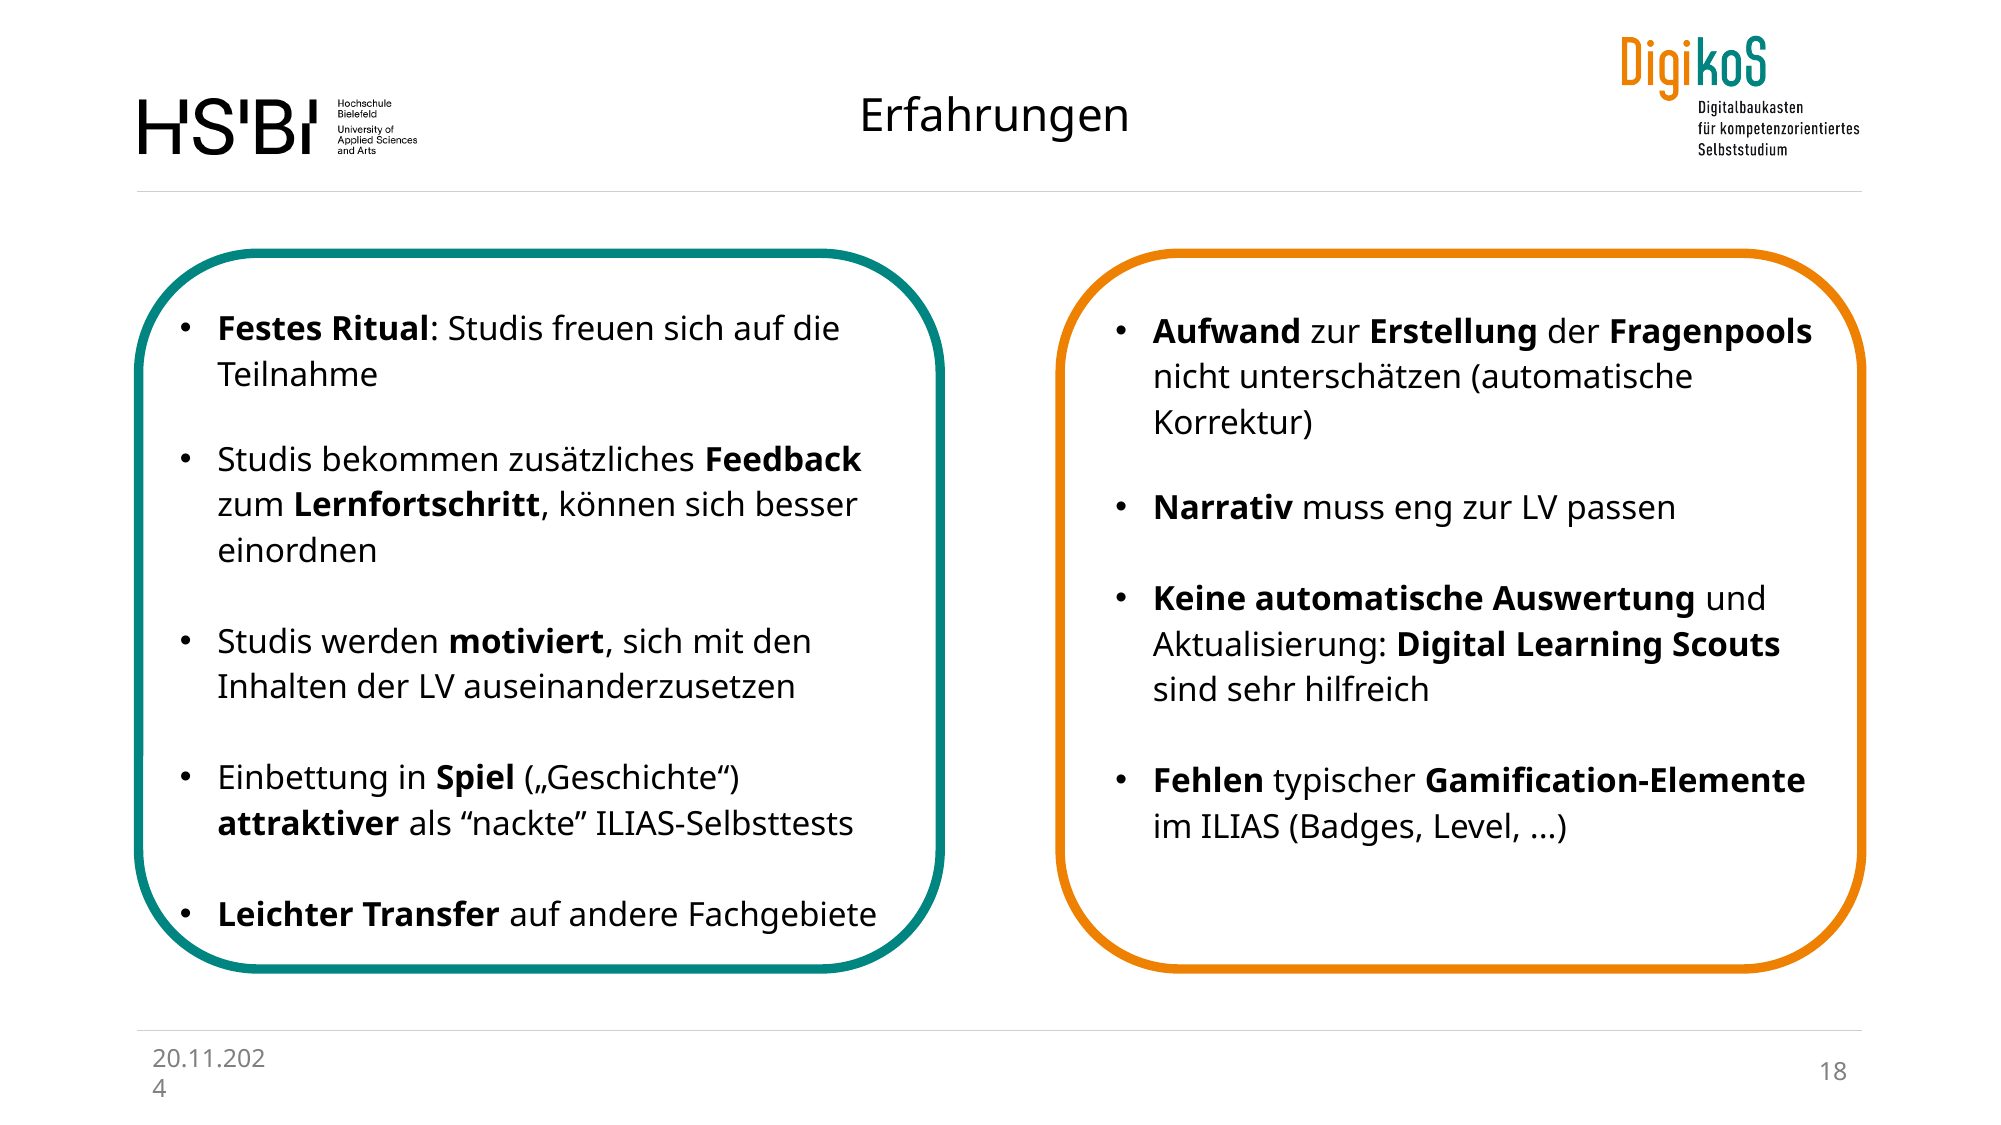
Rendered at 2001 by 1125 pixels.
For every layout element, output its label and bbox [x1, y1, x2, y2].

text_box [86, 25, 1811, 244]
text_box [138, 253, 1862, 969]
picture [1584, 0, 1895, 192]
